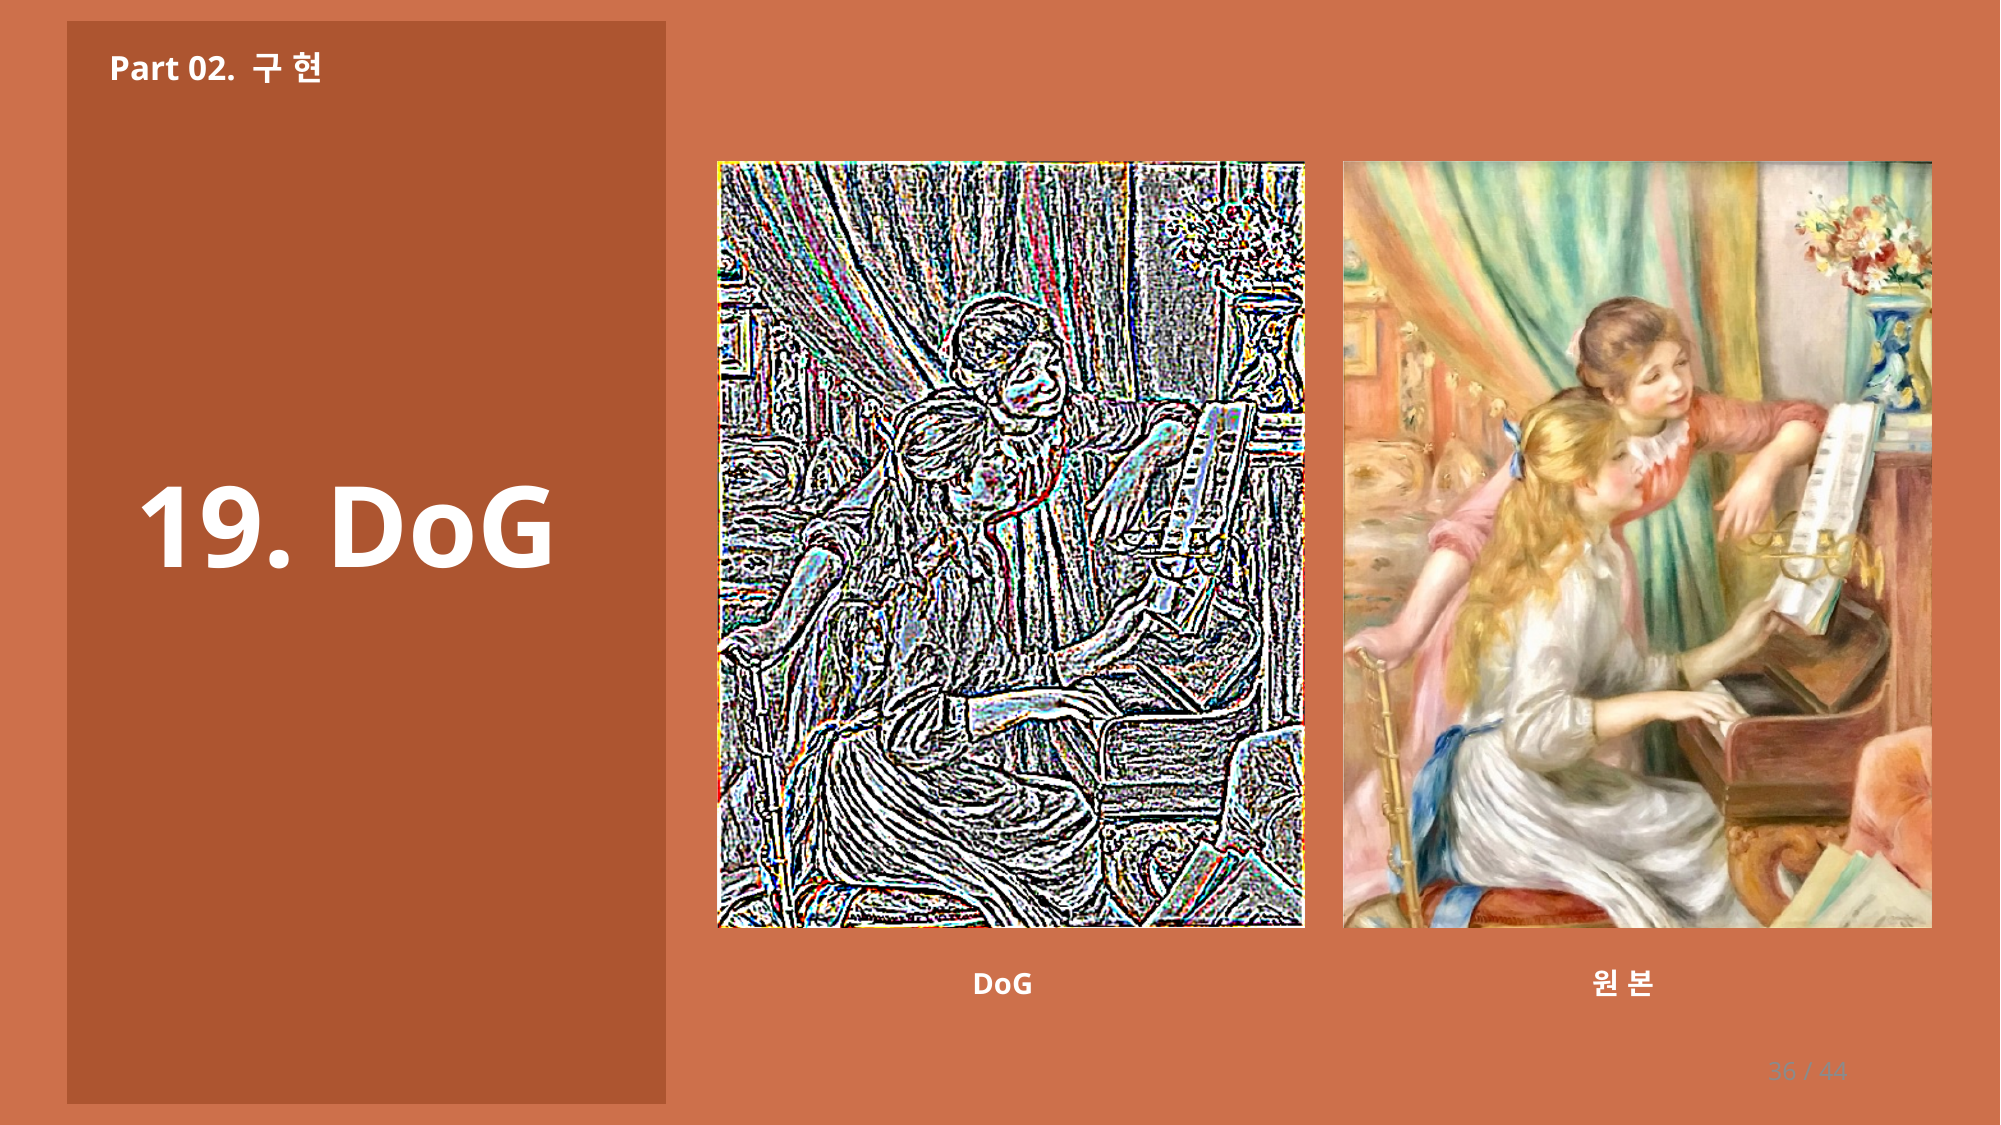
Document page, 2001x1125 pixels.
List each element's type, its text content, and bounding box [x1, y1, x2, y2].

slide_number 36 / 44 [1412, 1042, 1863, 1103]
text_box Part 02. 구 현 [94, 39, 375, 95]
text_box 원 본 [1577, 957, 1698, 1008]
text_box DoG [957, 957, 1085, 1008]
picture [1343, 161, 1932, 928]
text_box [67, 21, 666, 1104]
picture [717, 161, 1305, 928]
text_box 19. DoG [120, 447, 612, 598]
